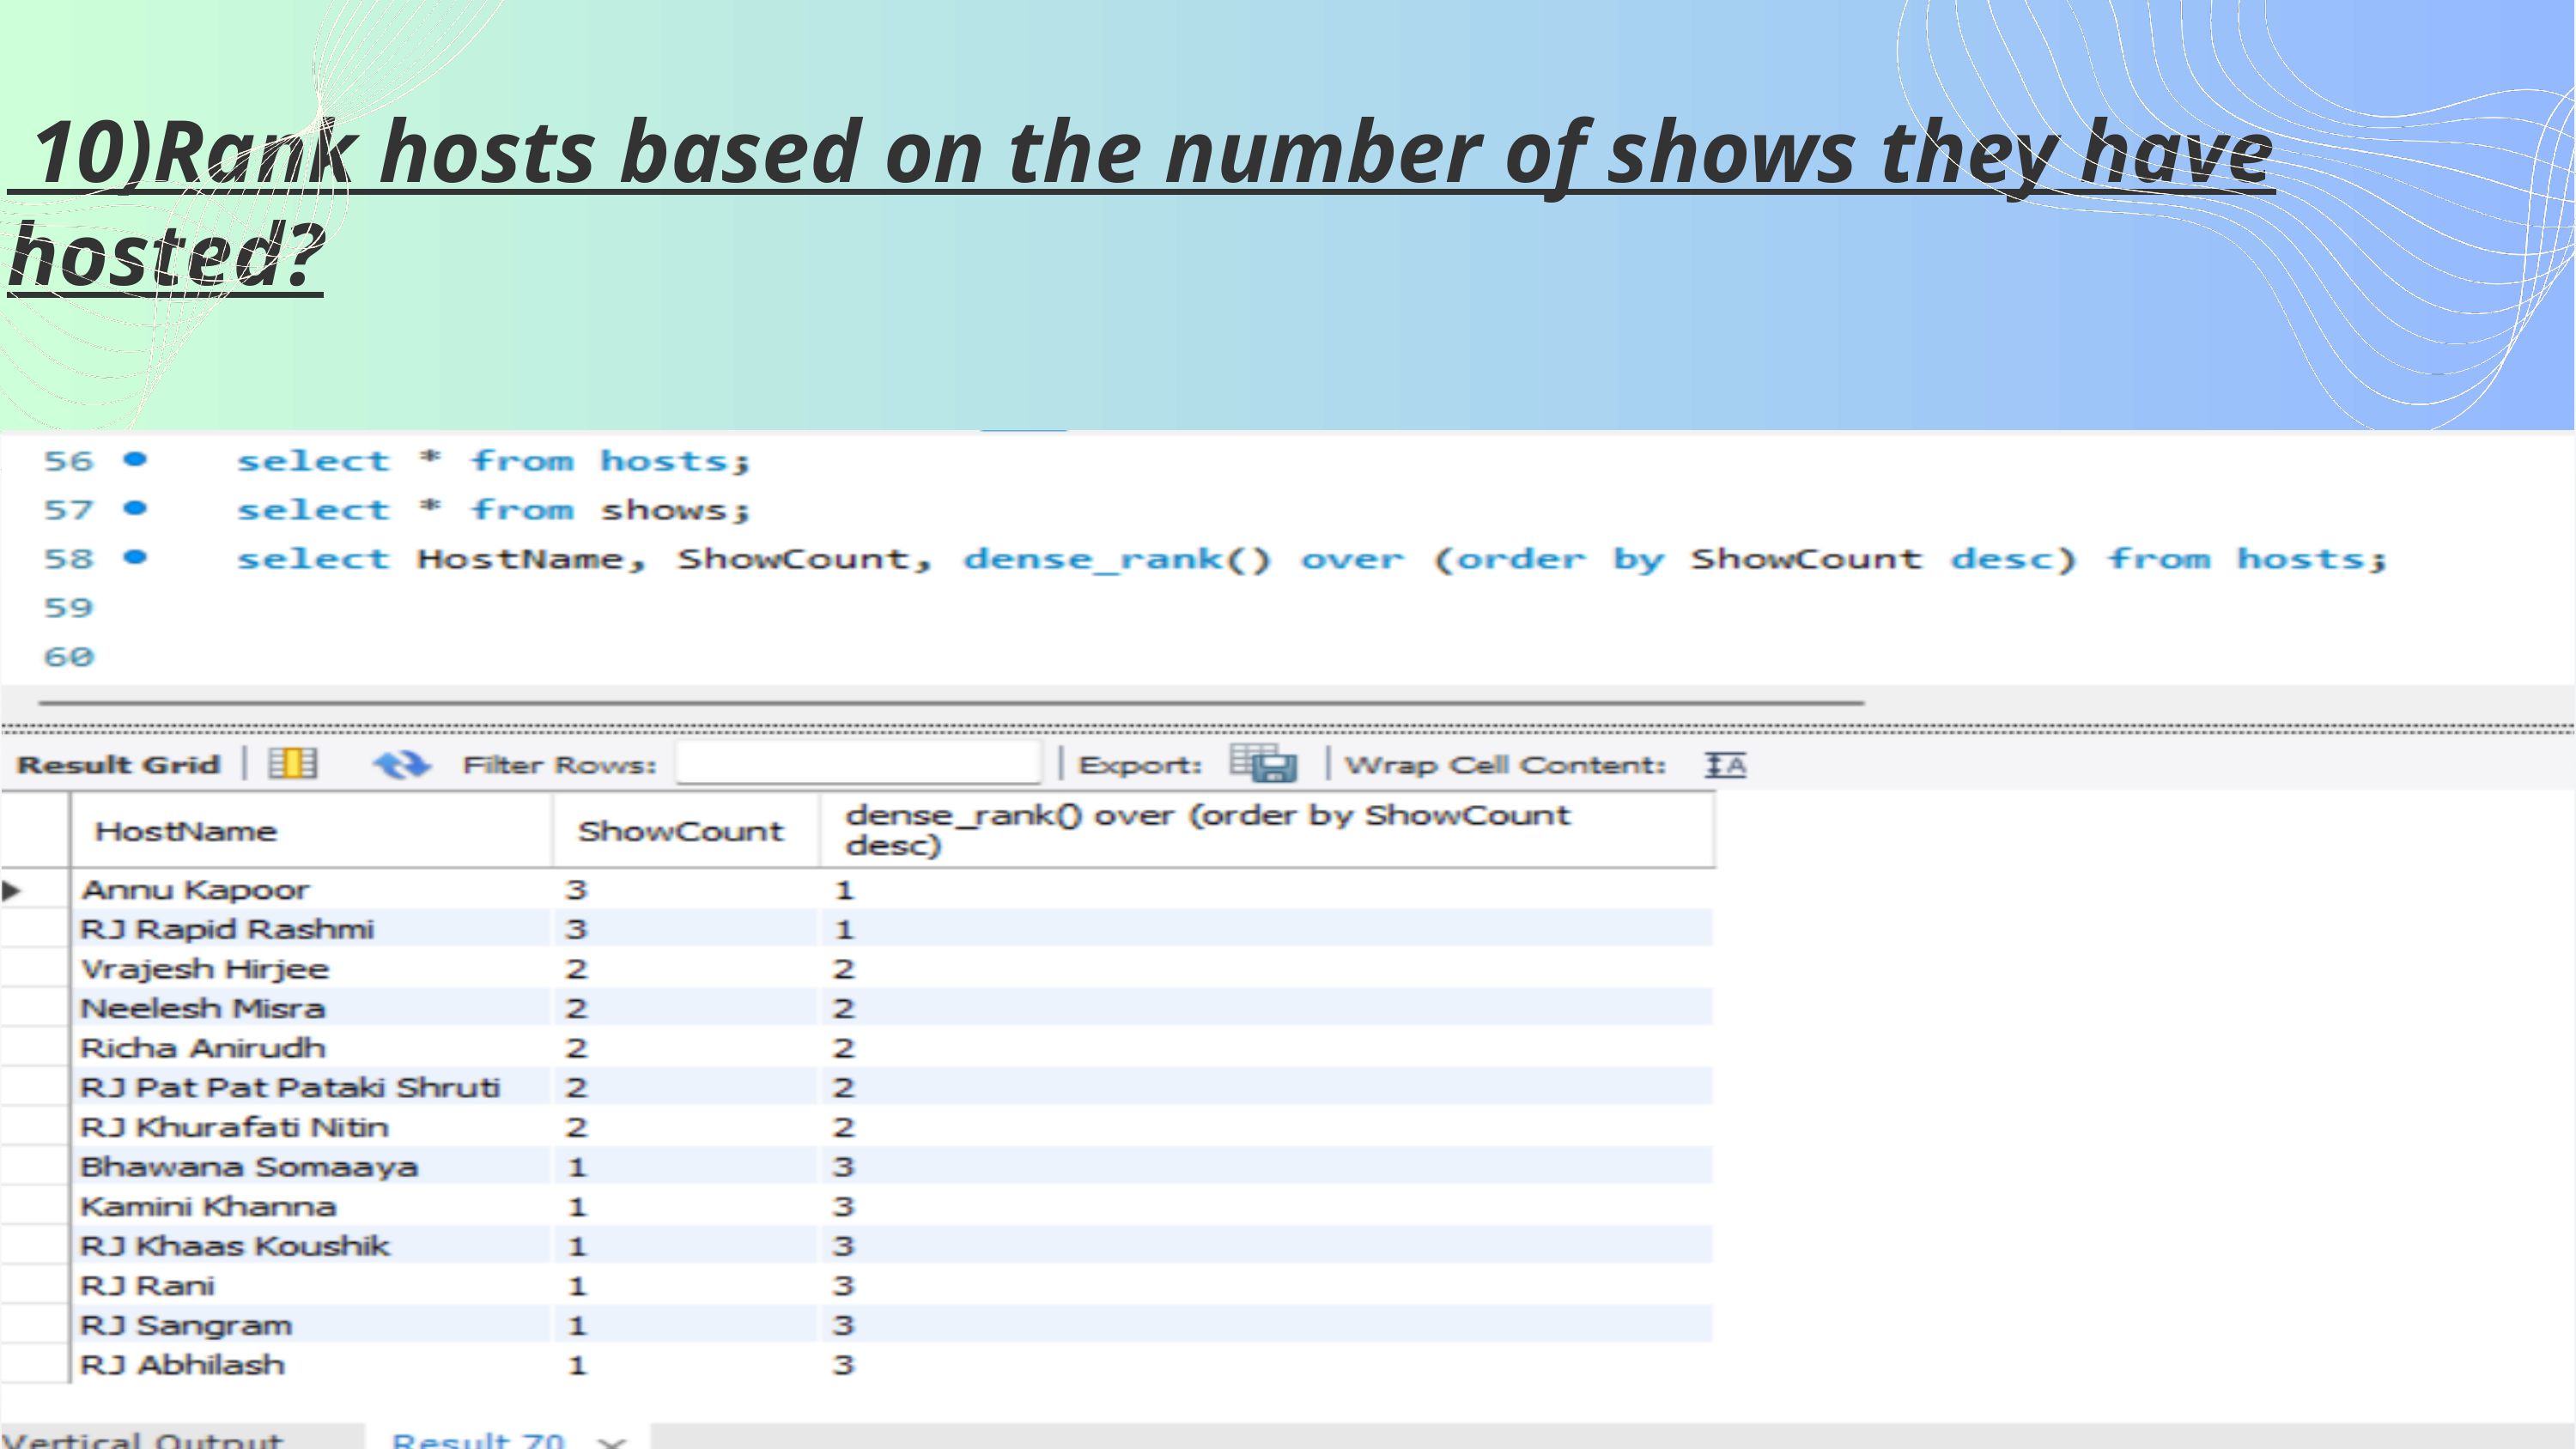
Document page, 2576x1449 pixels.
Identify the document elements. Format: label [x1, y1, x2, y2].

picture [1, 430, 2575, 1449]
text_box [0, 0, 2576, 428]
